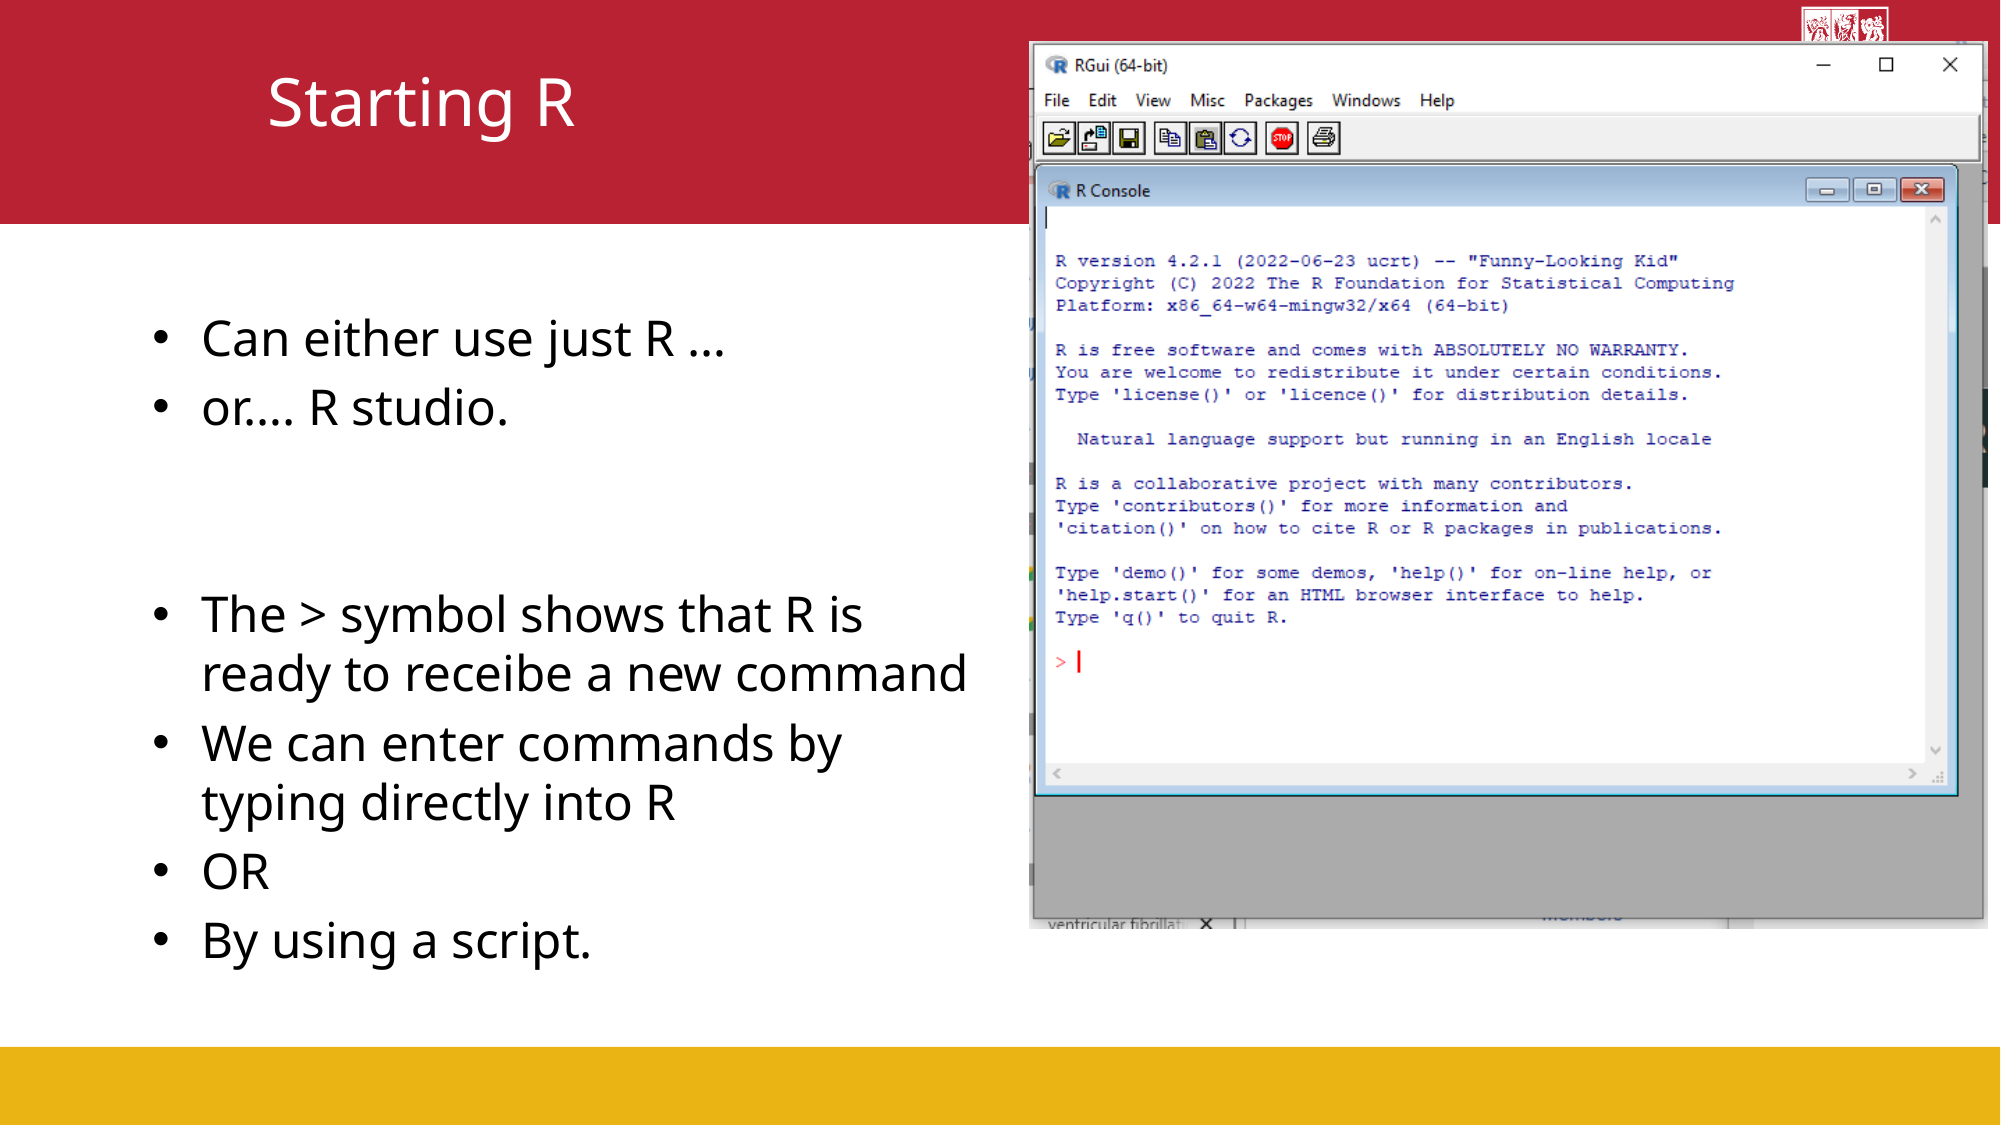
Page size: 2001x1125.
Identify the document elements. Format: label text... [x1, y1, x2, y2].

picture [1029, 0, 2001, 929]
list Can either use just R … or…. R studio. The > symbol shows that R is ready to receibe a new command We can enter commands by typing directly into R OR By using a script. [137, 299, 988, 1014]
title Starting R [252, 45, 1025, 155]
